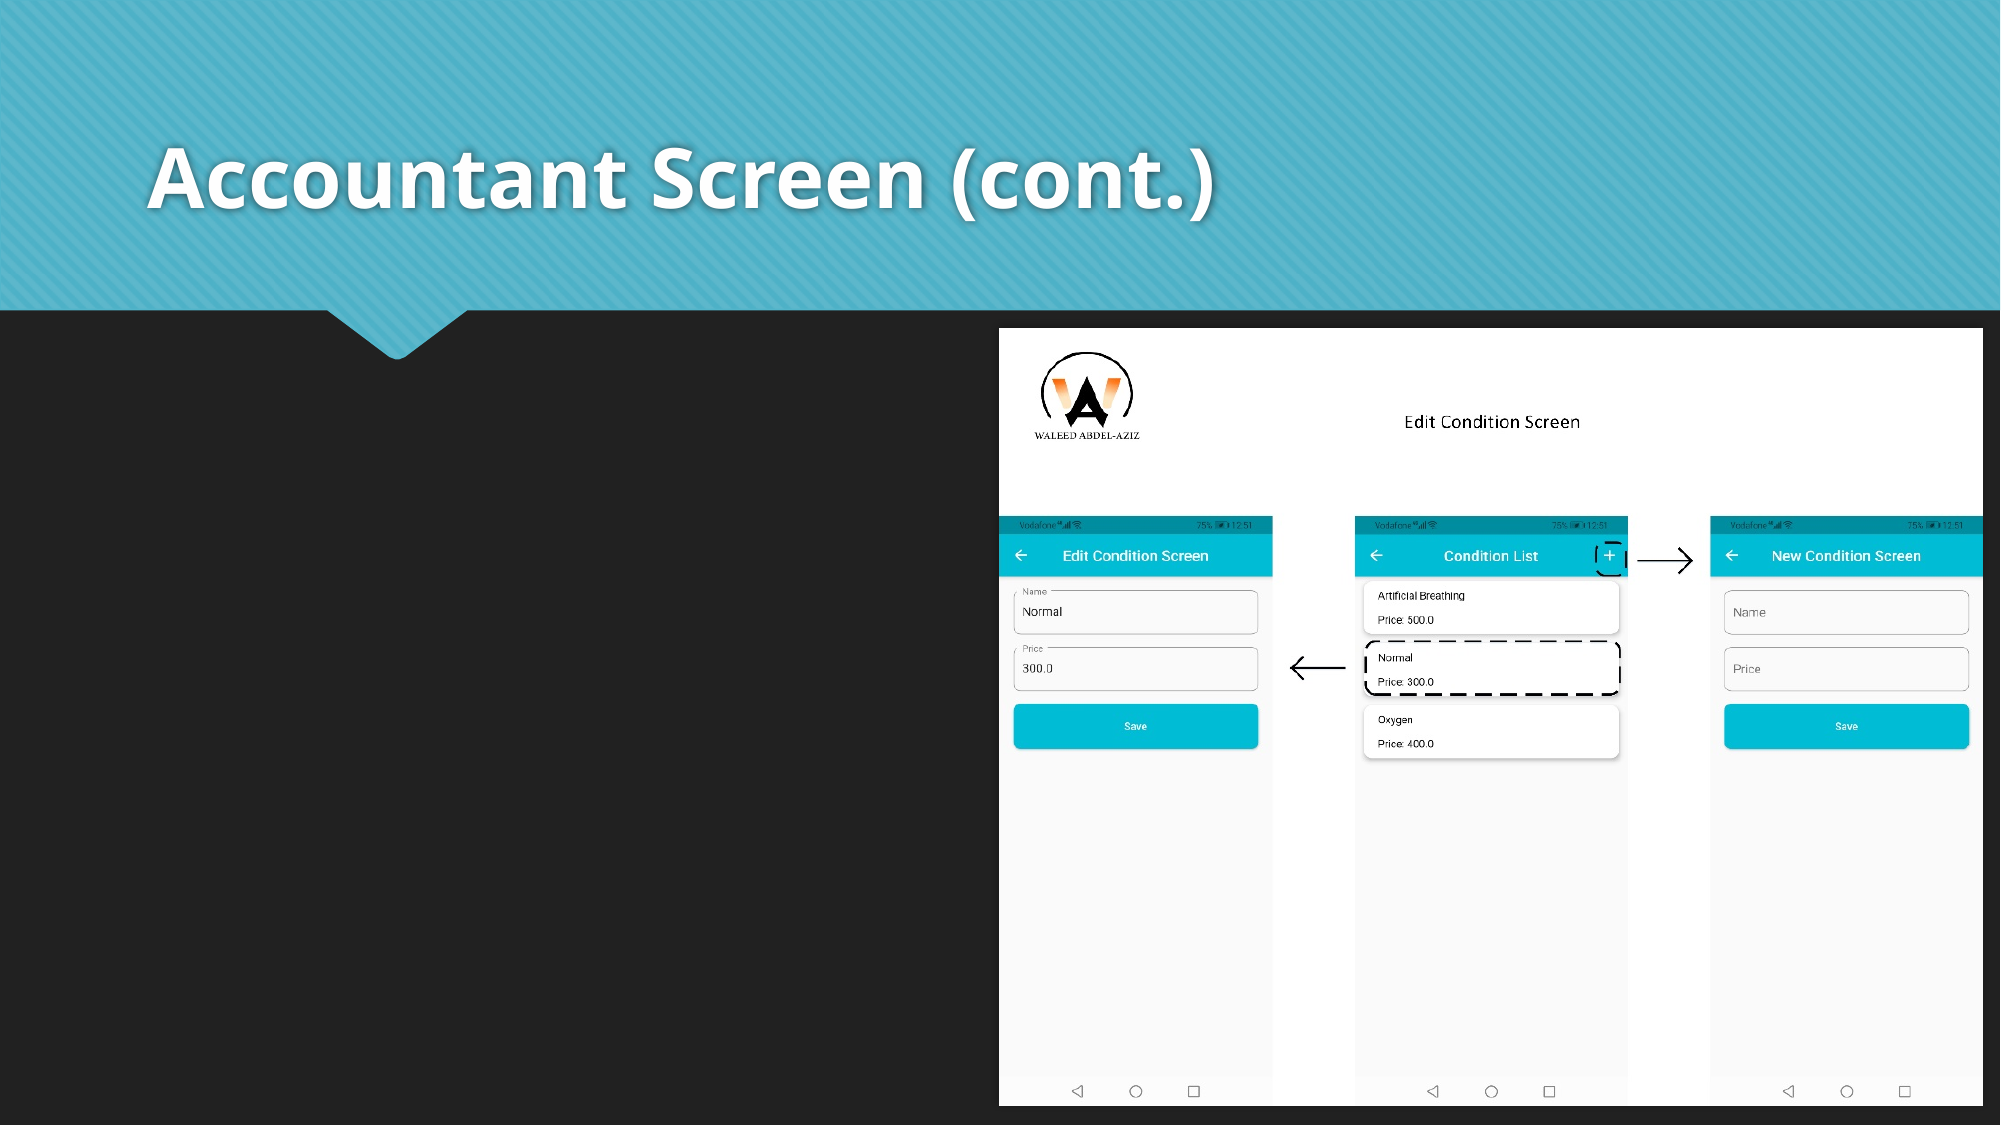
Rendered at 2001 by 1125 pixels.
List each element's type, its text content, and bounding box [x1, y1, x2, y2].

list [999, 327, 1983, 1106]
title Accountant Screen (cont.) [132, 73, 1868, 233]
